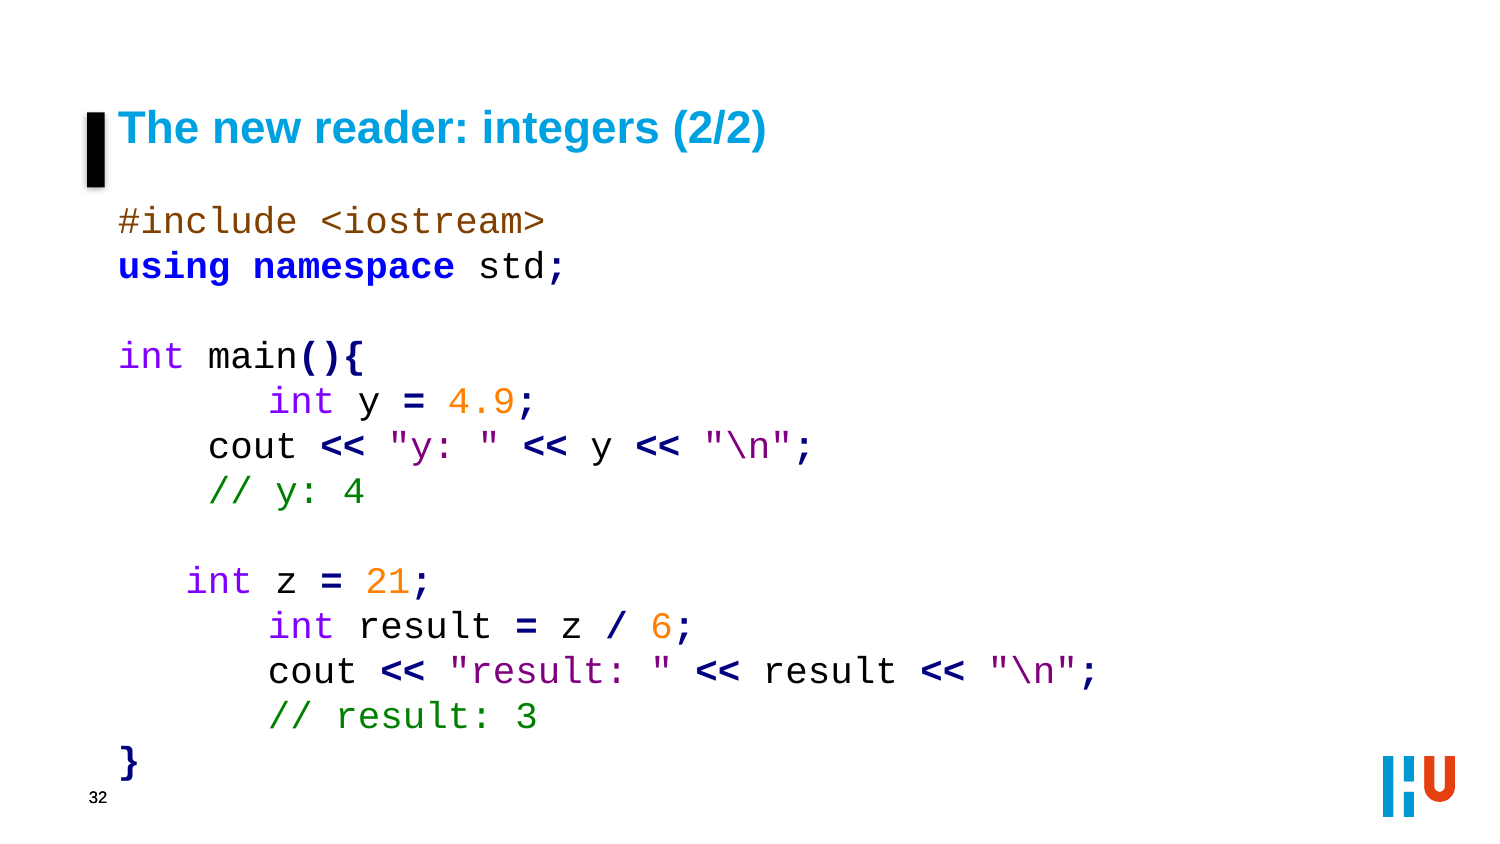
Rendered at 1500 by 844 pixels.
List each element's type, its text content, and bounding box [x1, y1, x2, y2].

list #include <iostream> using namespace std; int main(){ int y = 4.9; cout << "y: " << y << "\n"; // y: 4 int z = 21; int result = z / 6; cout << "result: " << result << "\n"; // result: 3 } [117, 196, 1376, 737]
list The new reader: integers (2/2) [117, 102, 1376, 154]
picture [1394, 756, 1455, 817]
